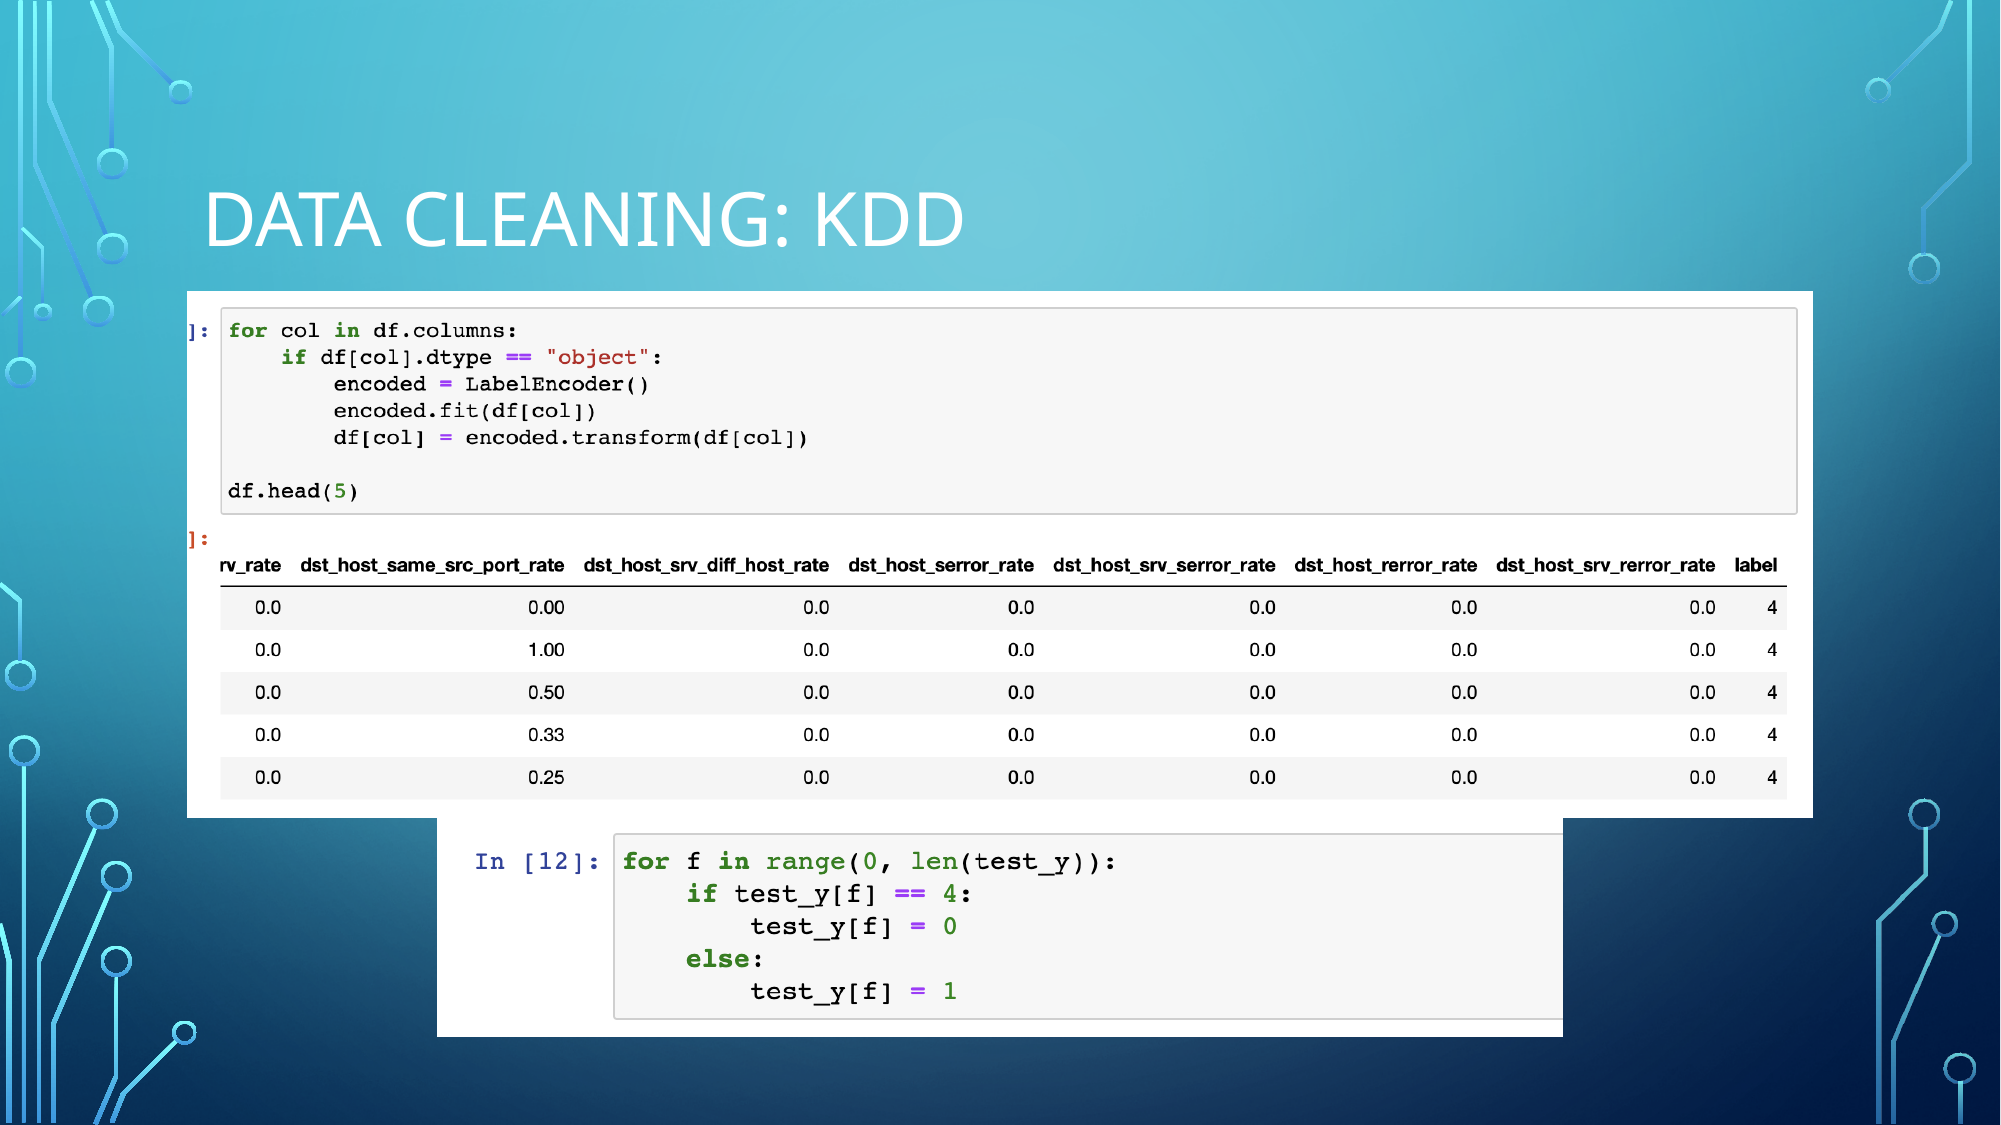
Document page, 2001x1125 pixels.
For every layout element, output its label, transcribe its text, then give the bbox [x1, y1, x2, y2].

title Data Cleaning: KDD [187, 101, 1813, 291]
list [186, 291, 1813, 819]
picture [437, 817, 1563, 1038]
